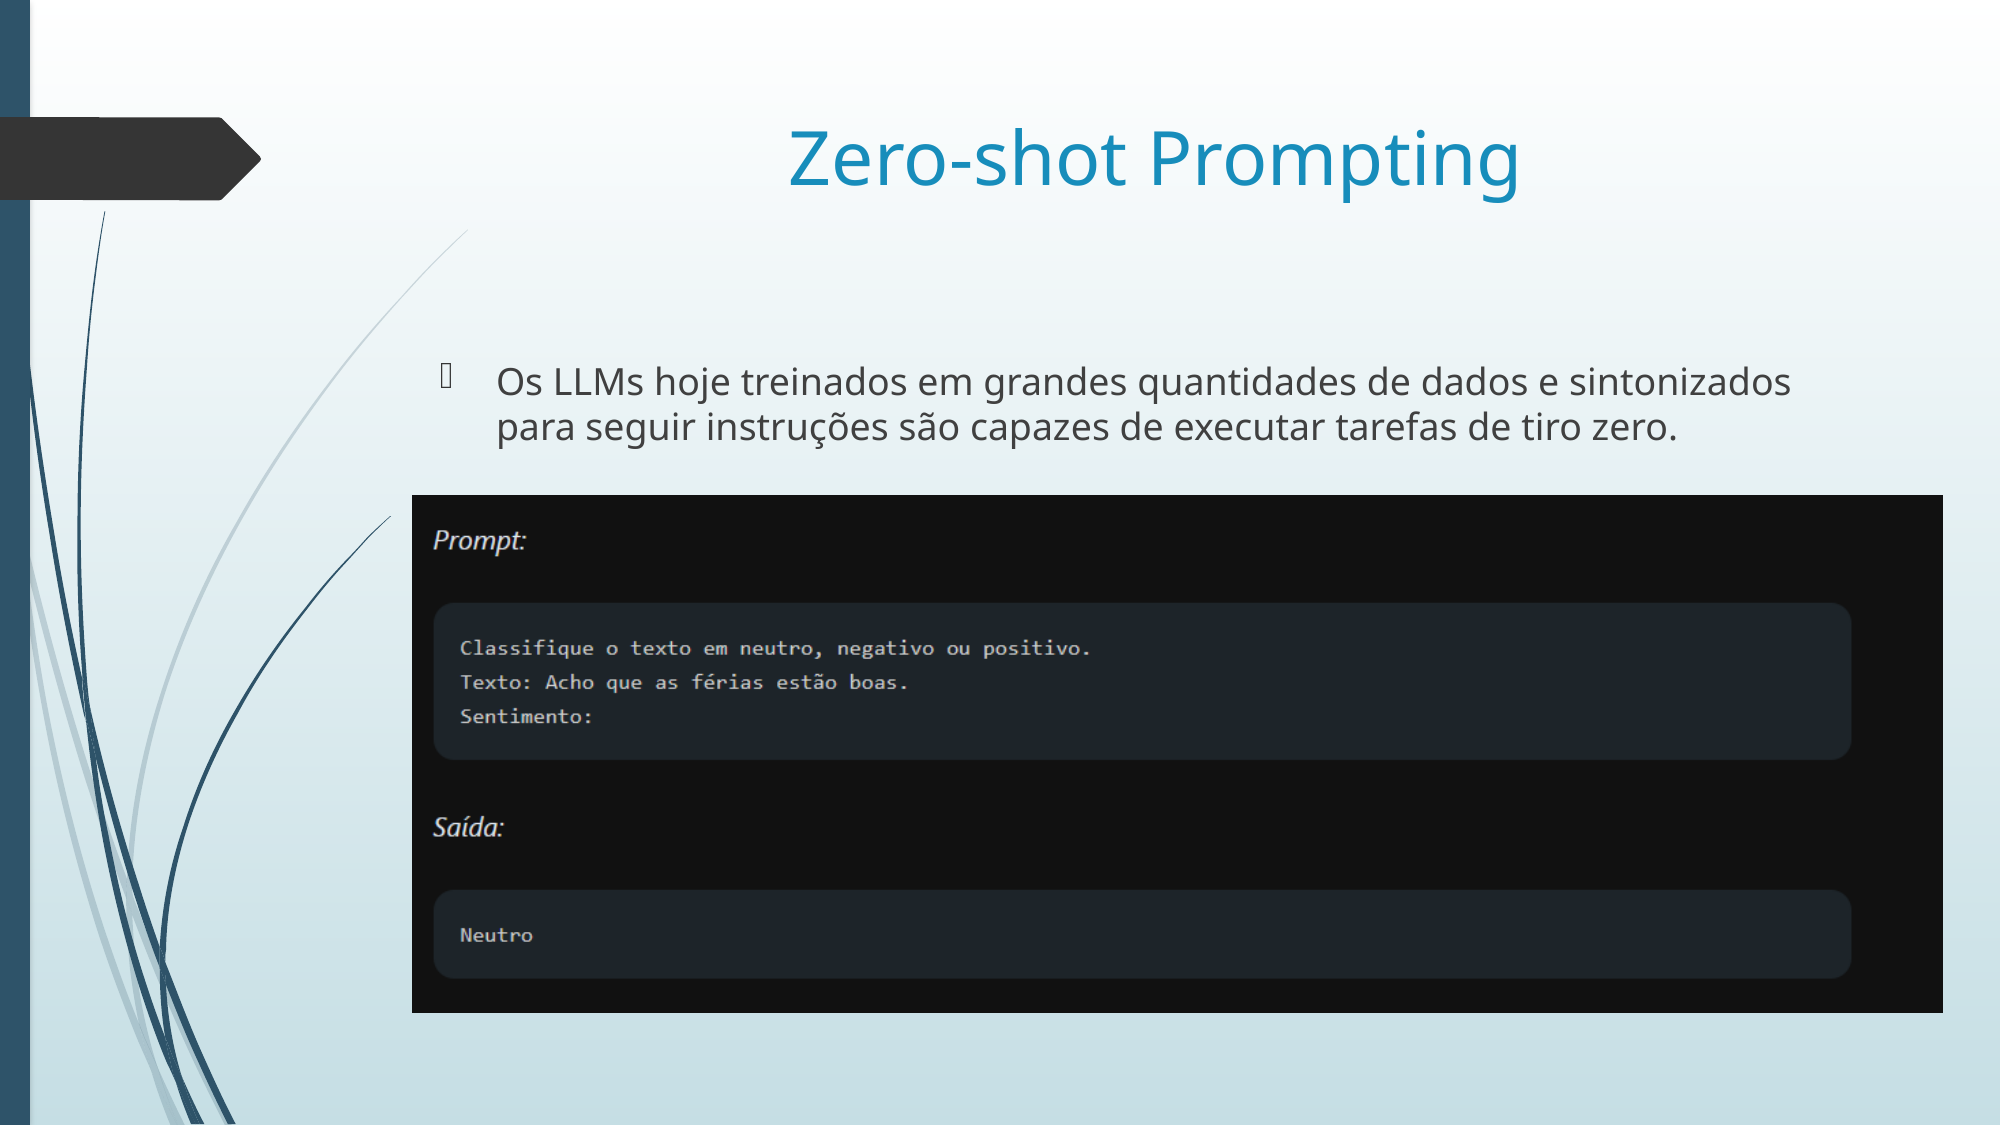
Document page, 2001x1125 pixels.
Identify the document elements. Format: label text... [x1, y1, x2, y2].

picture [412, 495, 1943, 1013]
list Os LLMs hoje treinados em grandes quantidades de dados e sintonizados para seguir instruções são capazes de executar tarefas de tiro zero. [424, 350, 1888, 494]
title Zero-shot Prompting [425, 102, 1888, 313]
